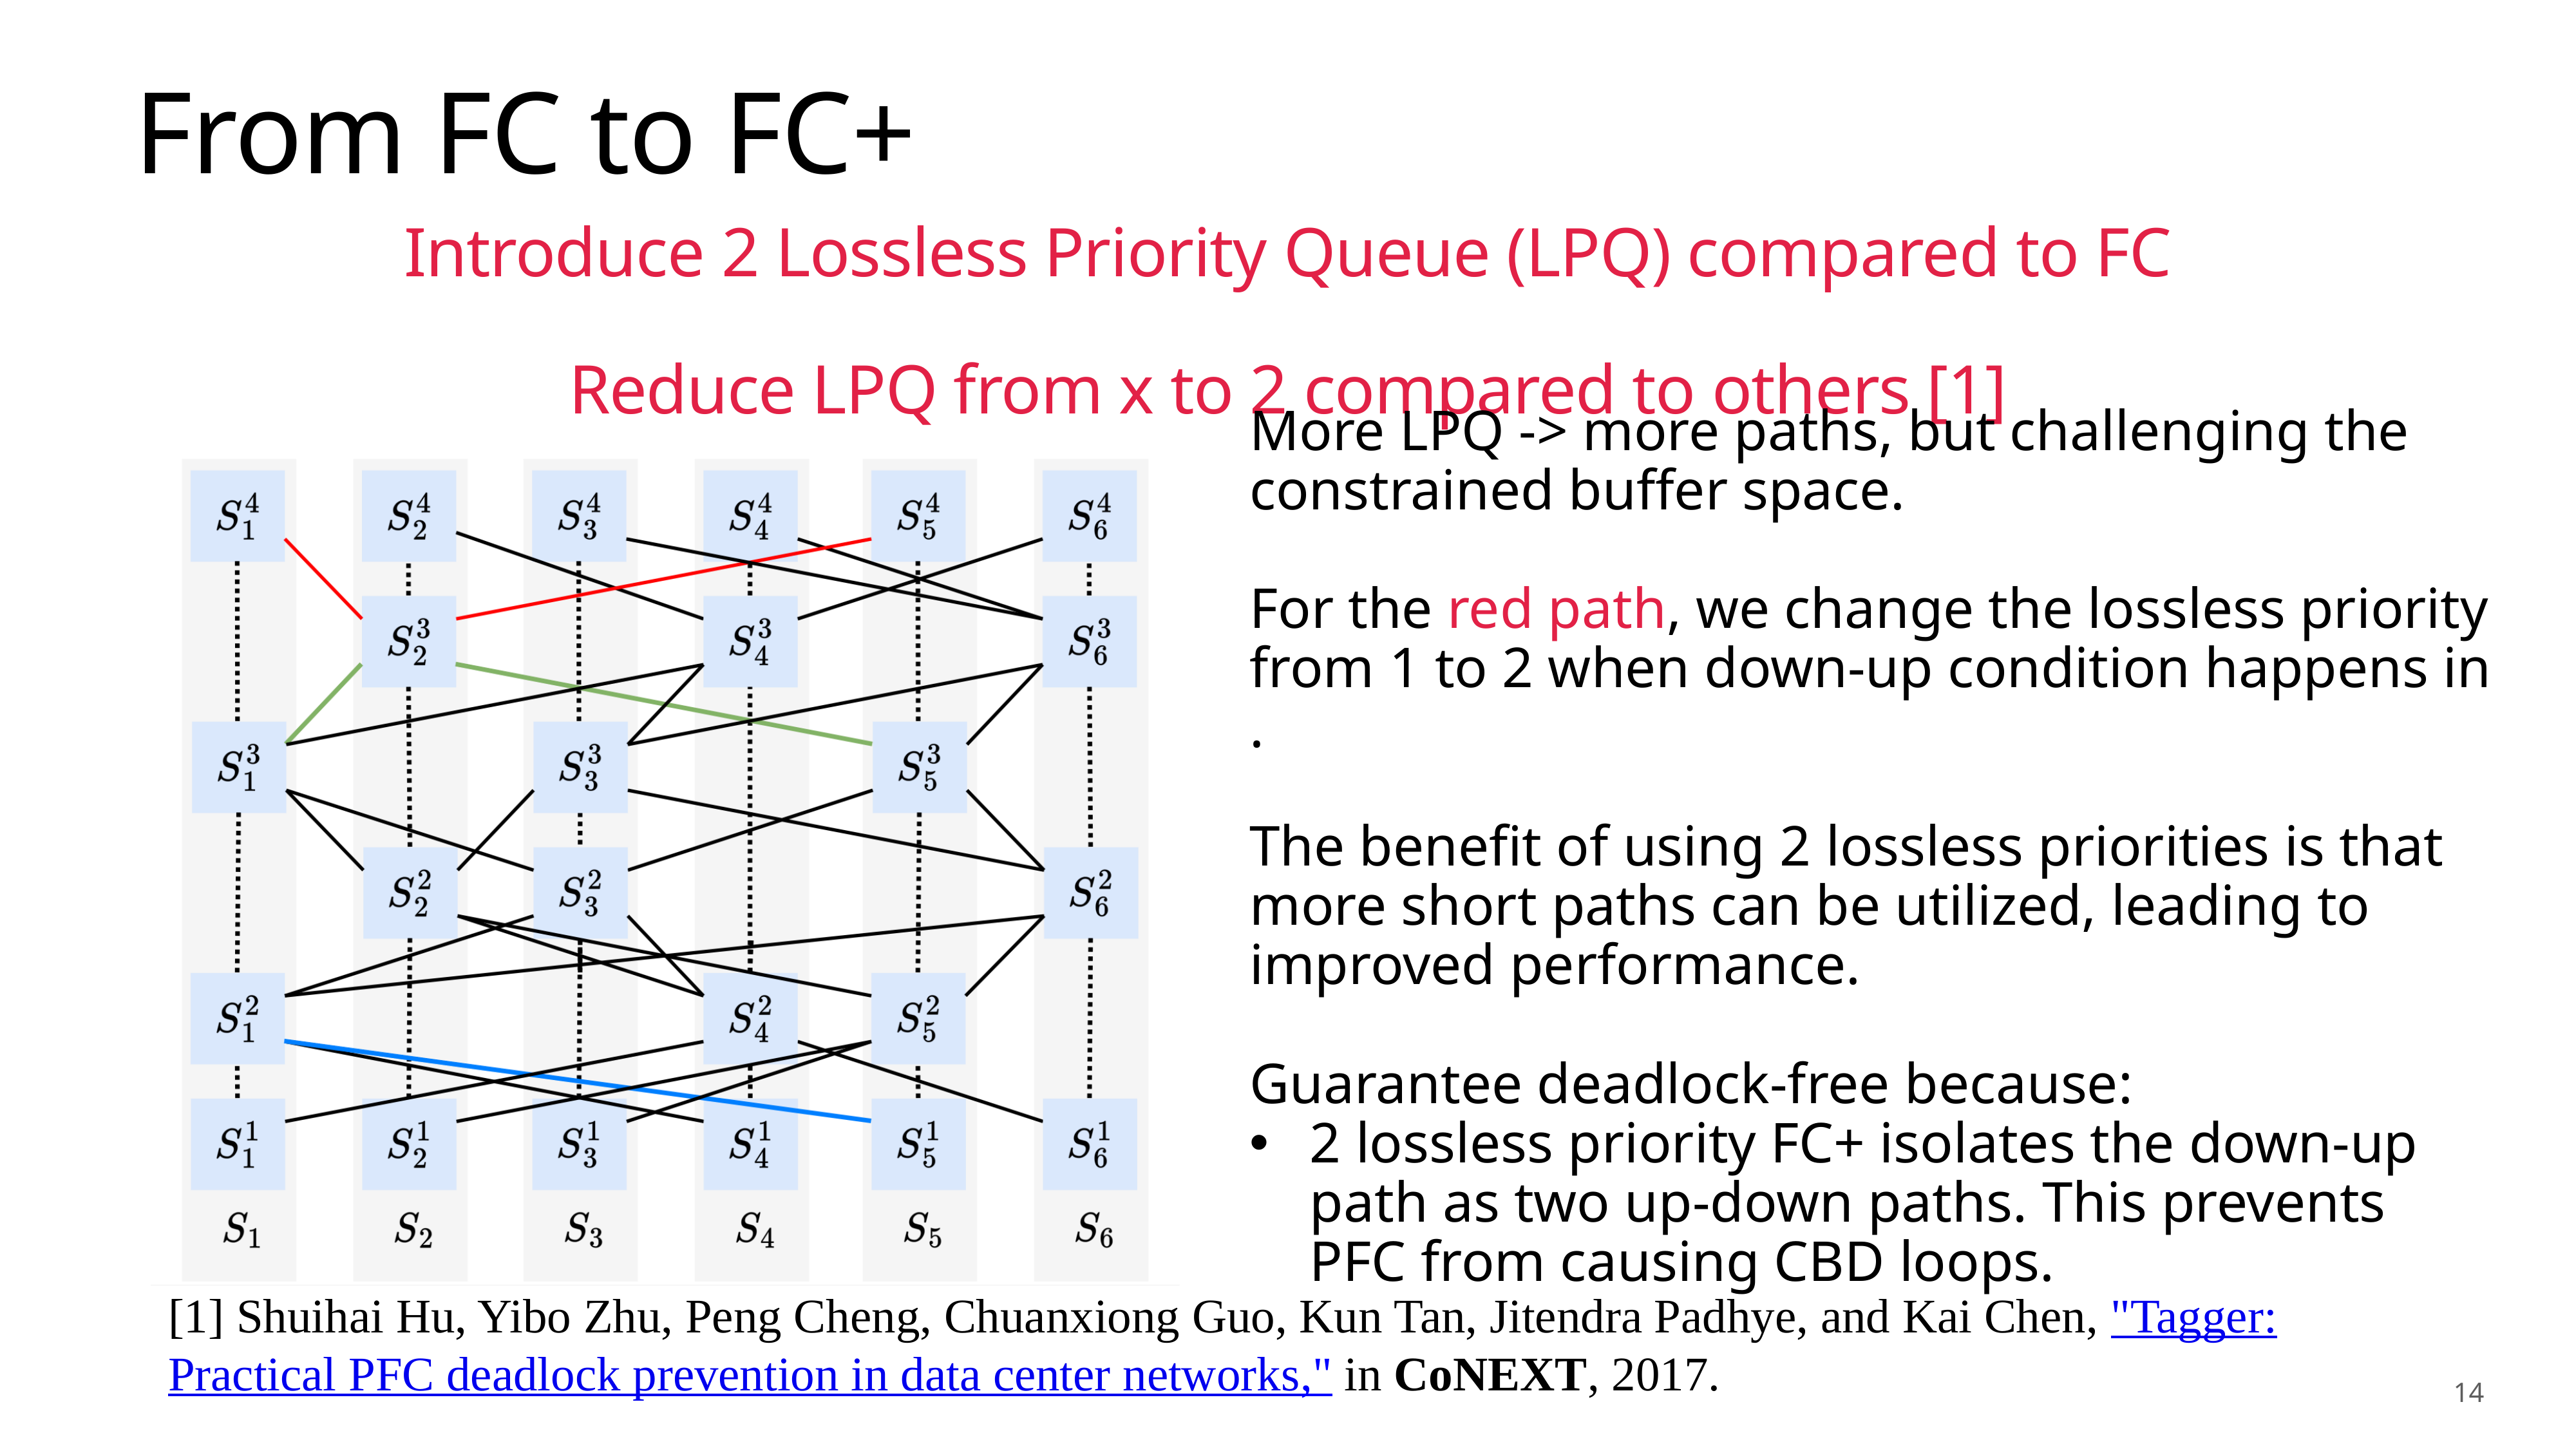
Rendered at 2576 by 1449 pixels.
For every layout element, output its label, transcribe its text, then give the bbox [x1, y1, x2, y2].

slide_number 14 [2447, 1370, 2491, 1418]
text_box Introduce 2 Lossless Priority Queue (LPQ) compared to FC Reduce LPQ from x to 2 compared to others [1] [128, 147, 2447, 417]
title From FC to FC+ [128, 81, 2448, 265]
picture [151, 457, 1180, 1286]
text_box [1] Shuihai Hu, Yibo Zhu, Peng Cheng, Chuanxiong Guo, Kun Tan, Jitendra Padhye, and Kai Chen, "Tagger: Practical PFC deadlock prevention in data center networks," in CoNEXT, 2017. [162, 1279, 2463, 1406]
